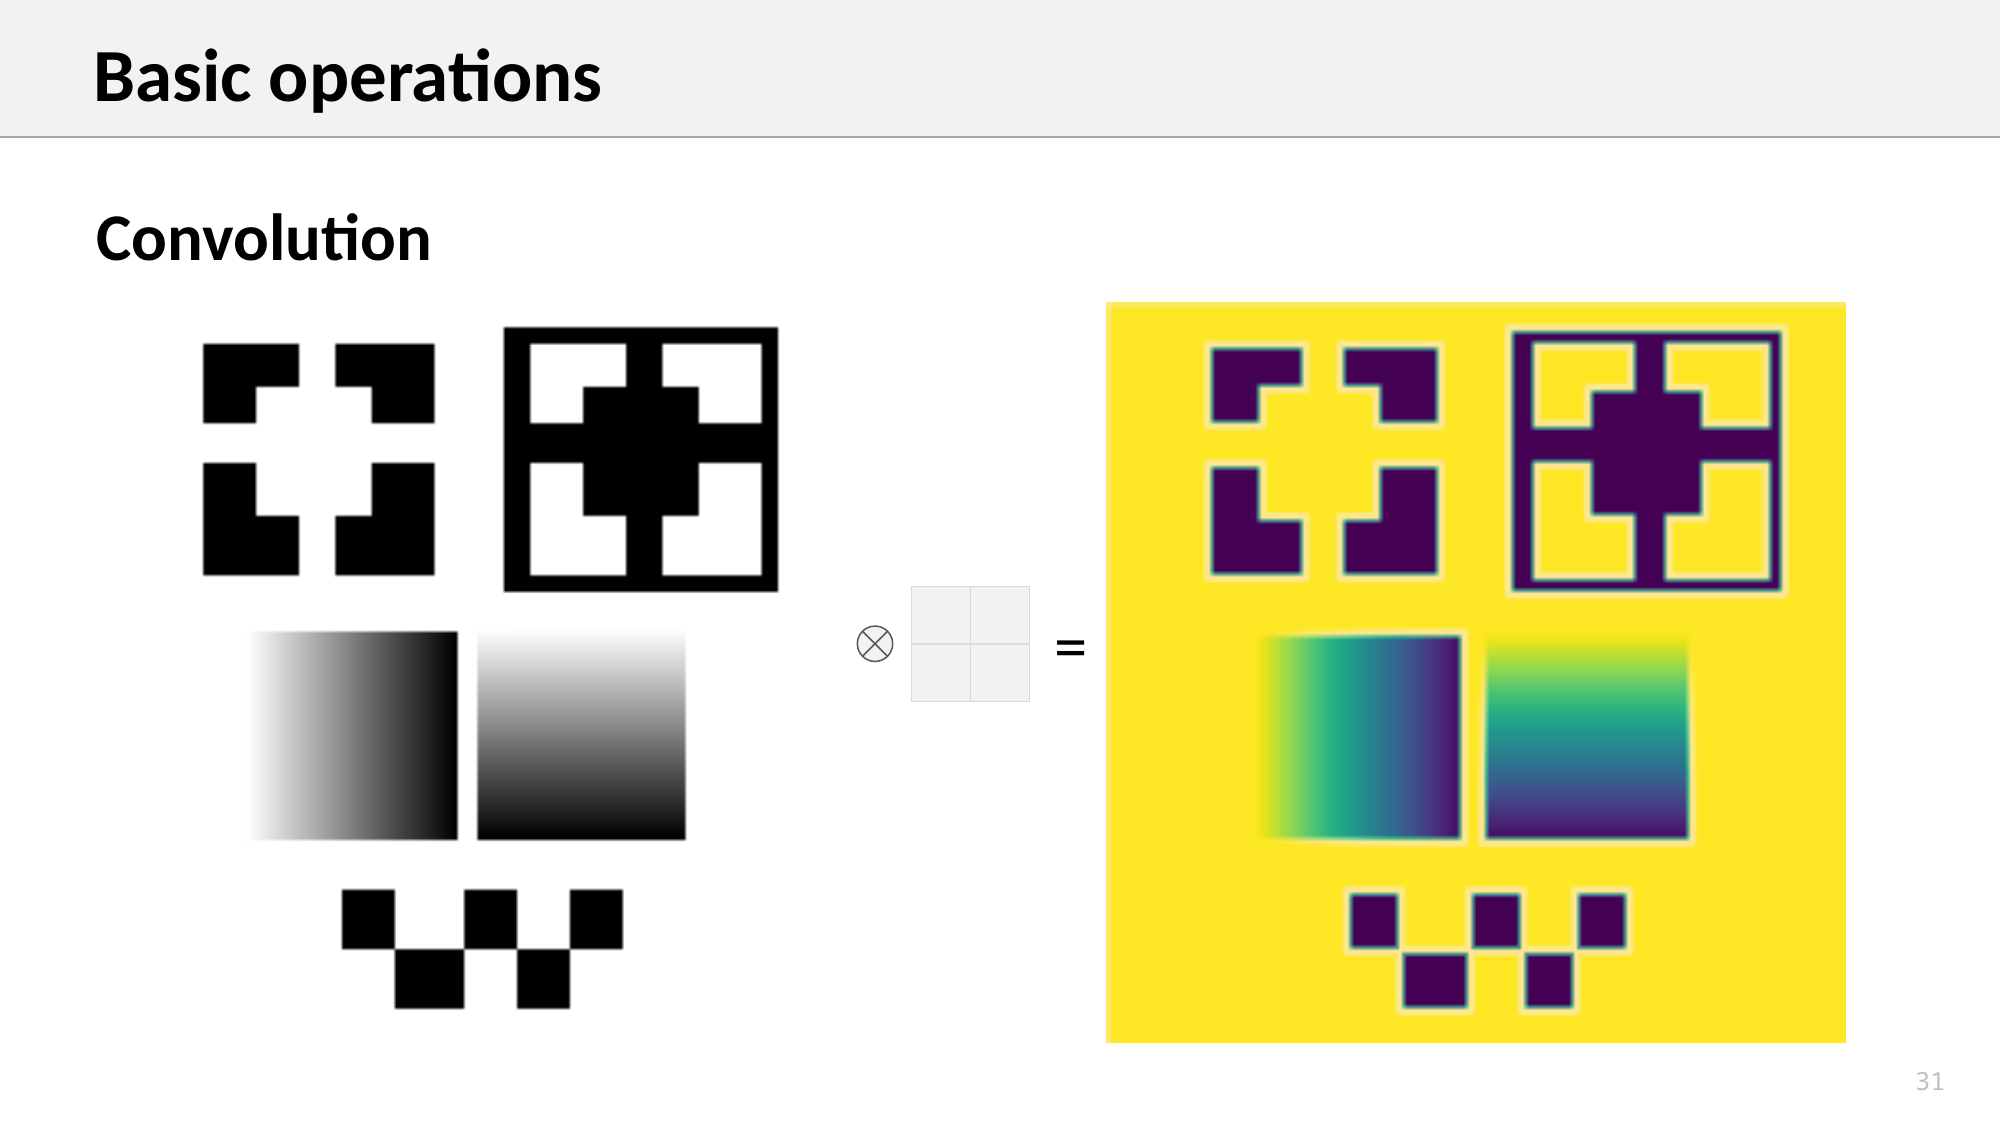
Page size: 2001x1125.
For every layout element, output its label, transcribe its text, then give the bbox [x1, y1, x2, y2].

text_box Basic operations [78, 19, 1863, 124]
picture [102, 302, 843, 1043]
text_box Convolution [81, 186, 1343, 281]
text_box [855, 623, 895, 664]
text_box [911, 585, 1030, 702]
text_box = [1039, 595, 1099, 691]
picture [1106, 302, 1847, 1043]
